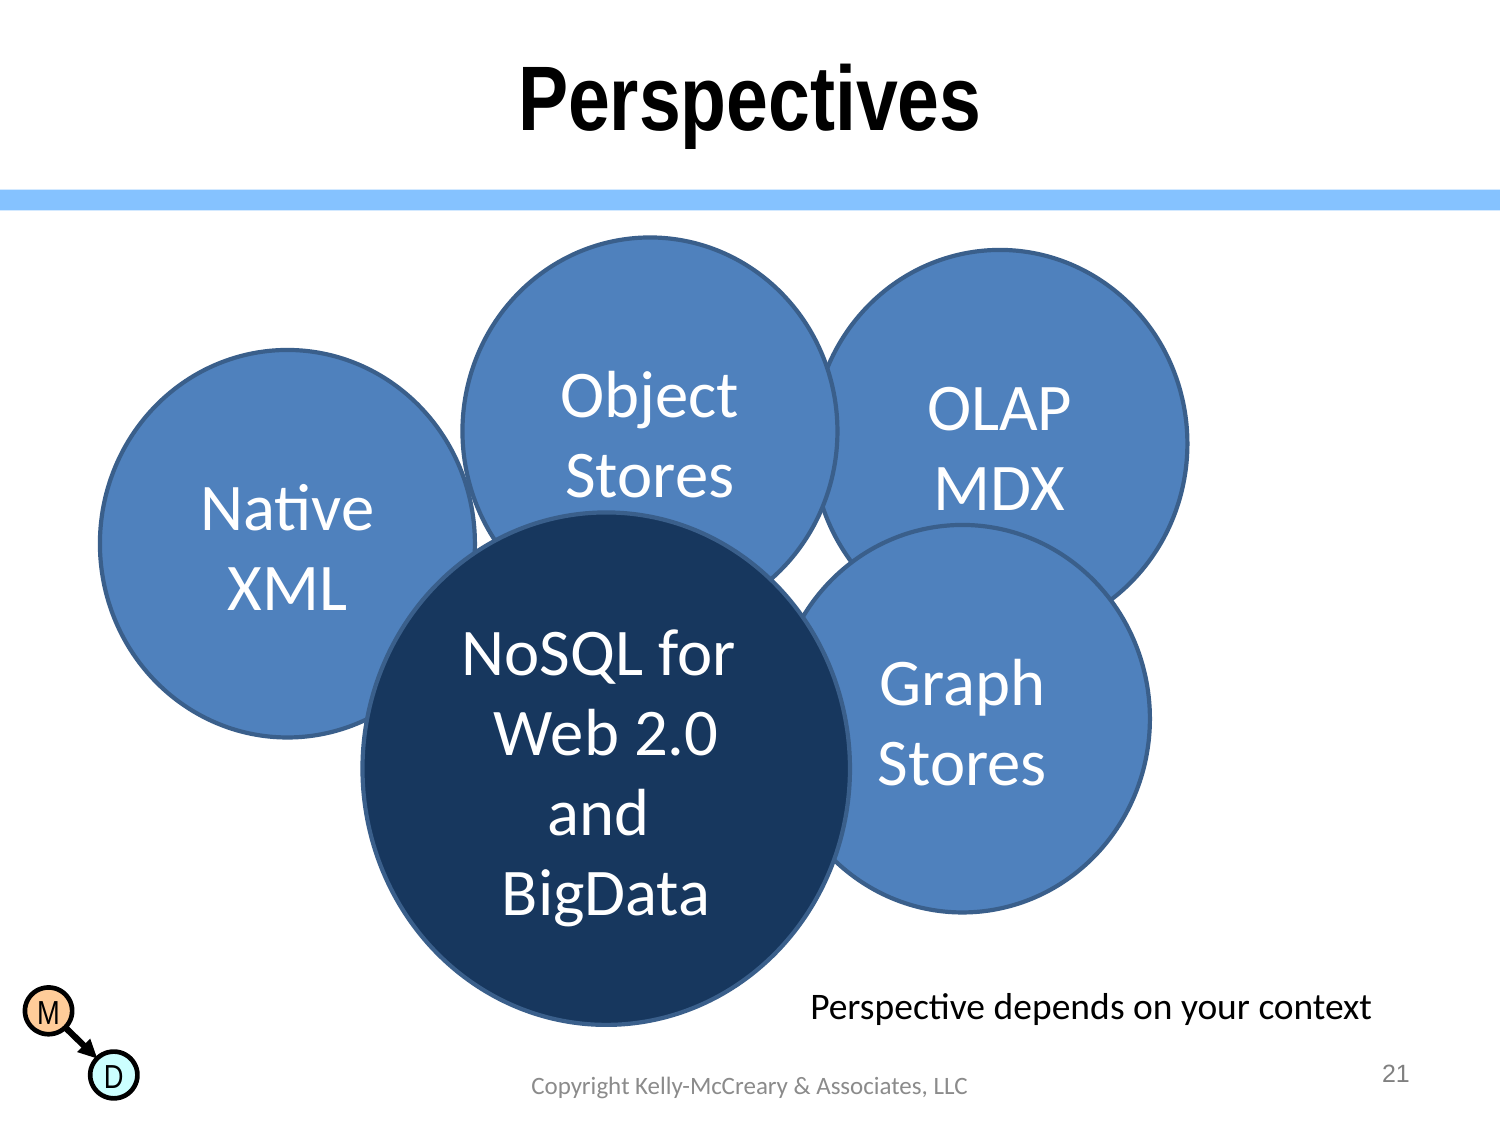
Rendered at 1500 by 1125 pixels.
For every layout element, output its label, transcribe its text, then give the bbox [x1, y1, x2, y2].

text_box Object Stores [460, 235, 840, 579]
title Perspectives [75, 0, 1425, 188]
text_box Copyright Kelly-McCreary & Associates, LLC [425, 1062, 1075, 1108]
slide_number 21 [1337, 1042, 1425, 1103]
text_box NoSQL for Web 2.0 and BigData [360, 510, 853, 1027]
text_box Perspective depends on your context [795, 974, 1388, 1035]
text_box OLAP MDX [822, 247, 1190, 601]
text_box Graph Stores [803, 522, 1153, 915]
text_box Native XML [97, 347, 478, 740]
